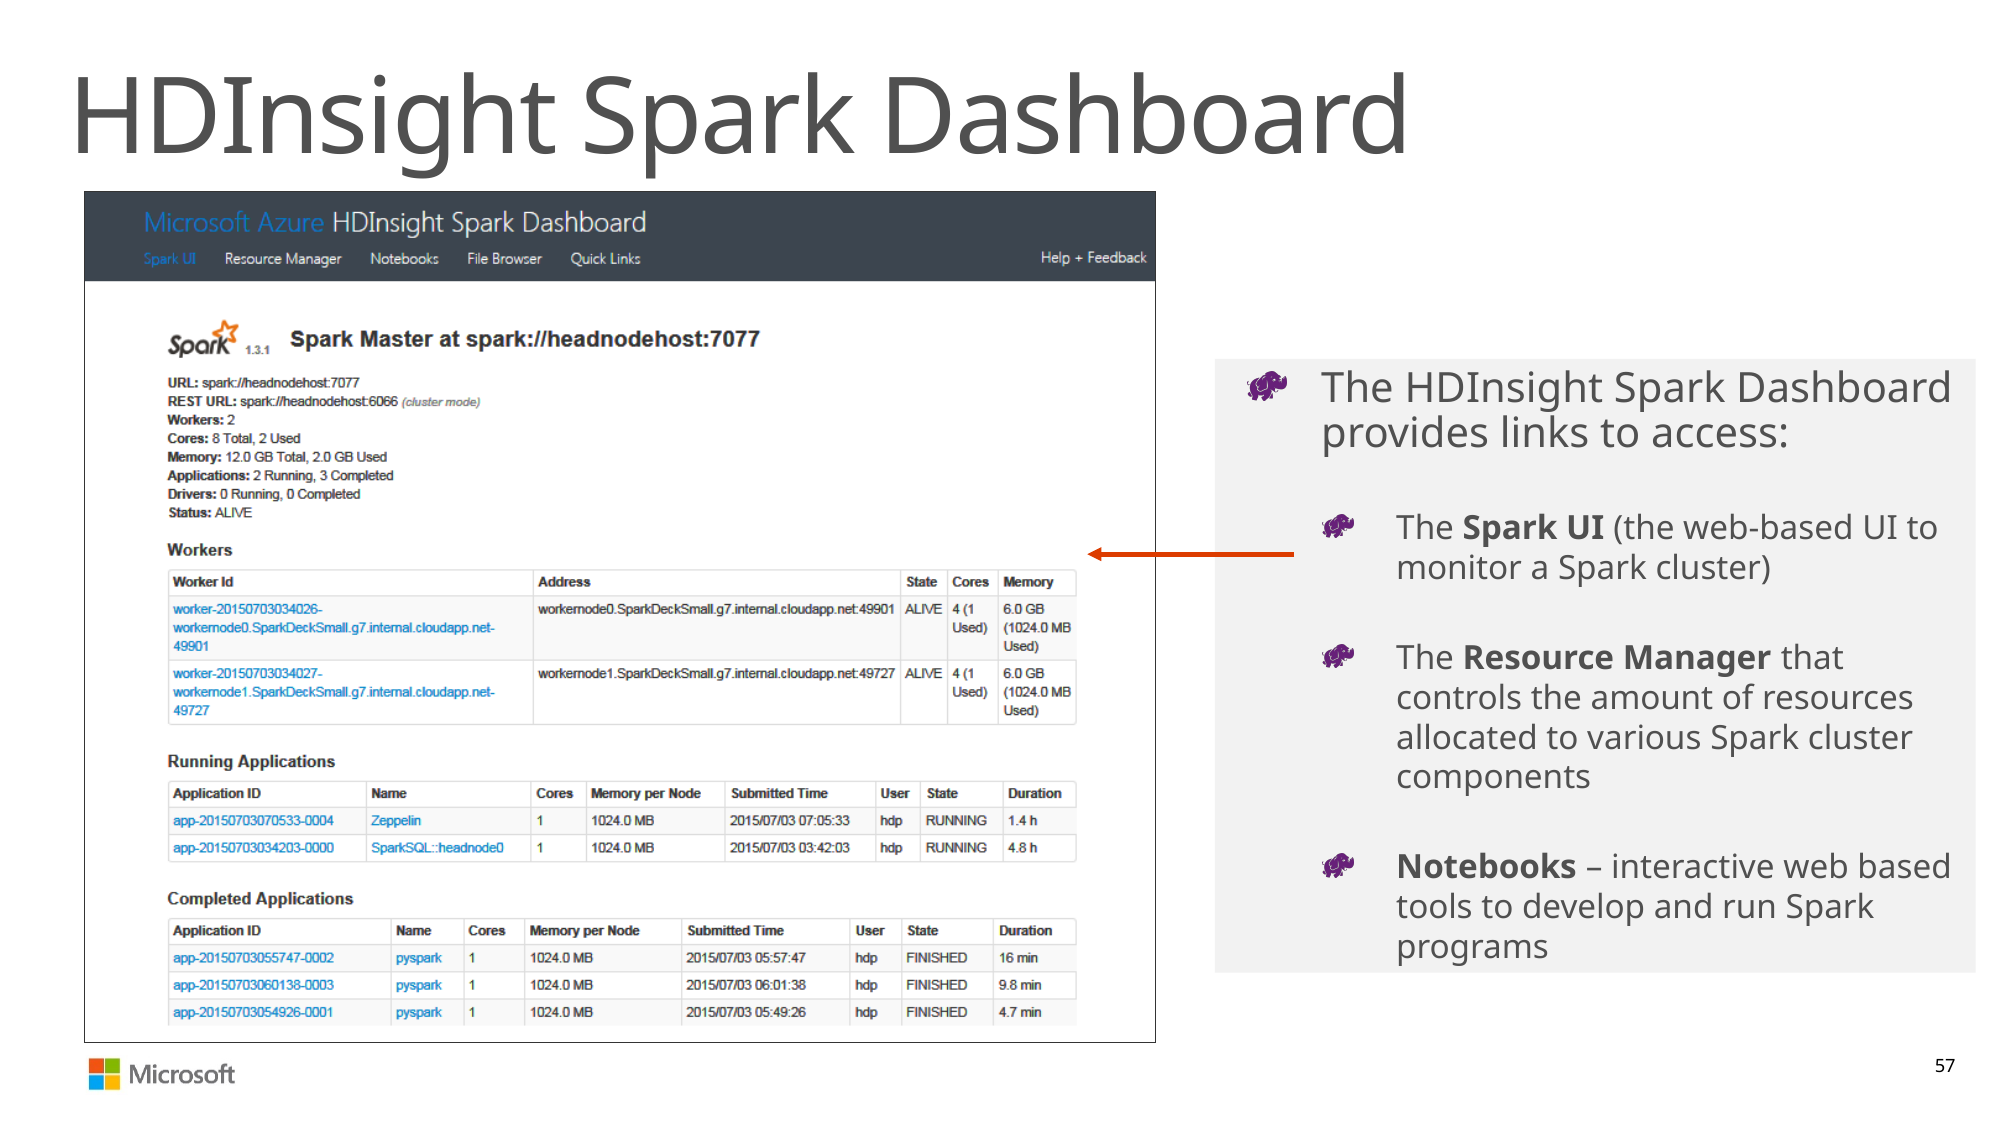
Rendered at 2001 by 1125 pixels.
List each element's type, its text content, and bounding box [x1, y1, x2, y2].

picture [1322, 853, 1351, 878]
slide_number 57 [1864, 1056, 1956, 1078]
title HDInsight Spark Dashboard [44, 47, 1956, 200]
picture [1247, 371, 1283, 401]
picture [85, 1055, 240, 1095]
picture [1322, 644, 1351, 668]
picture [1322, 514, 1351, 538]
text_box The HDInsight Spark Dashboard provides links to access: The Spark UI (the web-based UI to monitor a Spark cluster) The Resource Manager that controls the amount of resources allocated to various Spark cluster components Notebooks – interactive web based tools to develop and run Spark programs [1214, 358, 1976, 973]
picture [84, 190, 1156, 1043]
